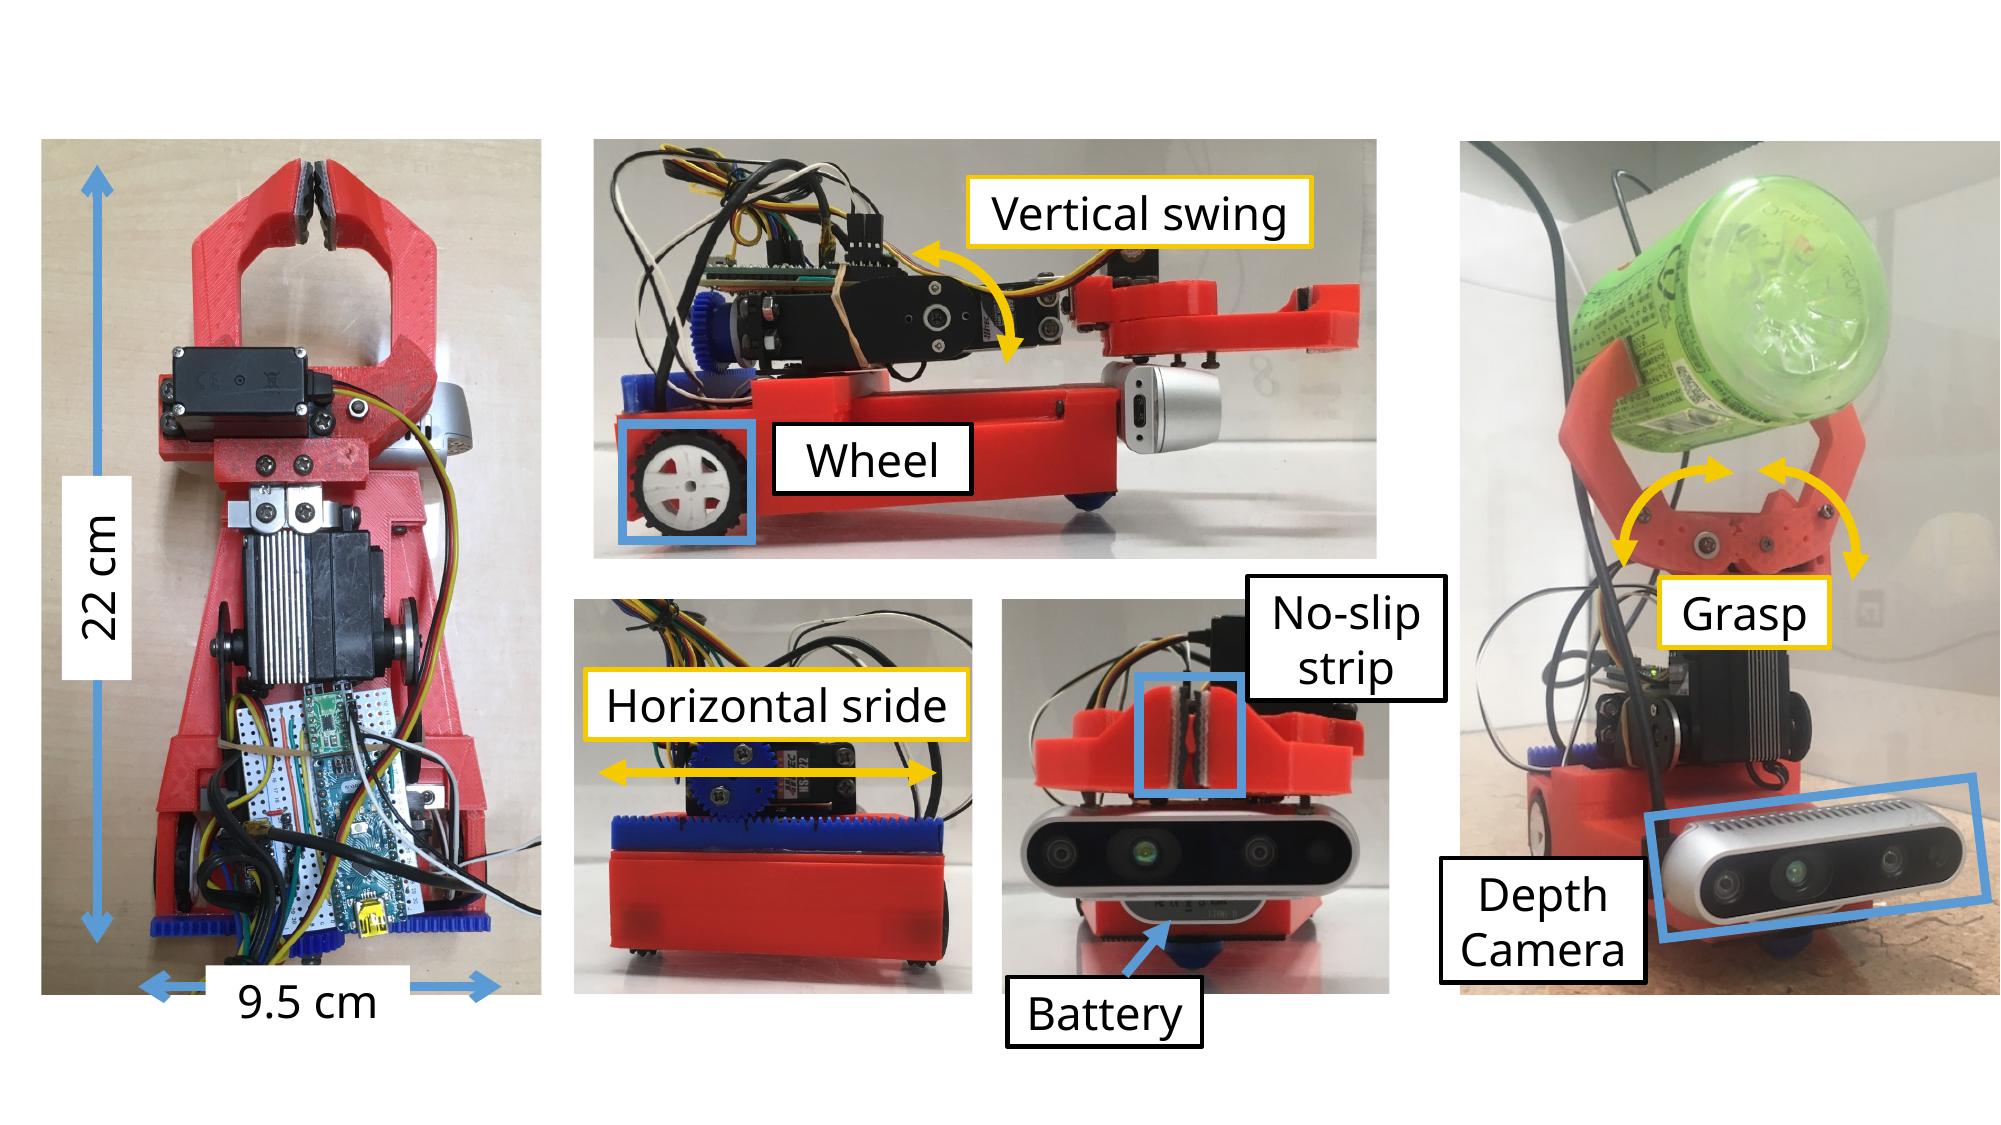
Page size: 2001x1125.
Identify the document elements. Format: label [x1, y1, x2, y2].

text_box [573, 599, 973, 994]
text_box [41, 139, 542, 1036]
text_box [1001, 576, 1446, 1048]
text_box [593, 139, 1377, 559]
text_box [1440, 141, 2000, 995]
